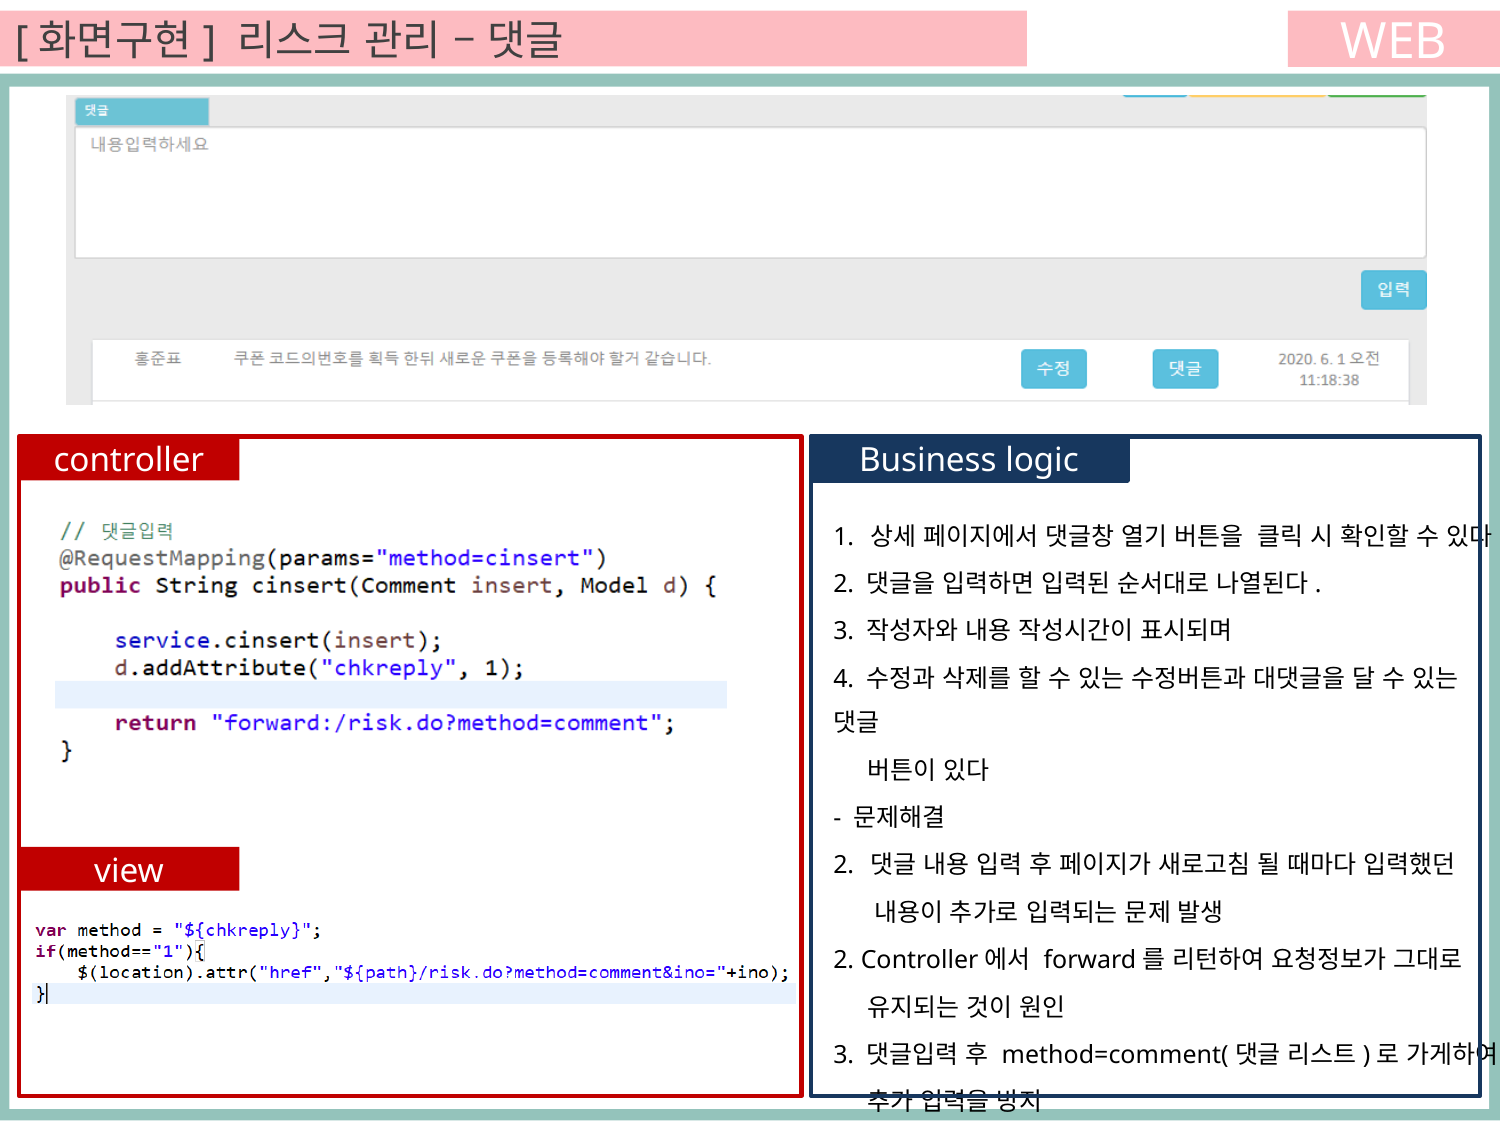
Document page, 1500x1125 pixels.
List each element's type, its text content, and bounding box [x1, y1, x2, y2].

picture [32, 921, 796, 1009]
picture [55, 515, 728, 768]
text_box WEB [1286, 9, 1500, 69]
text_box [0, 73, 1500, 1121]
picture [66, 95, 1428, 406]
text_box [화면구현] 리스크 관리 – 댓글 [0, 9, 1029, 68]
